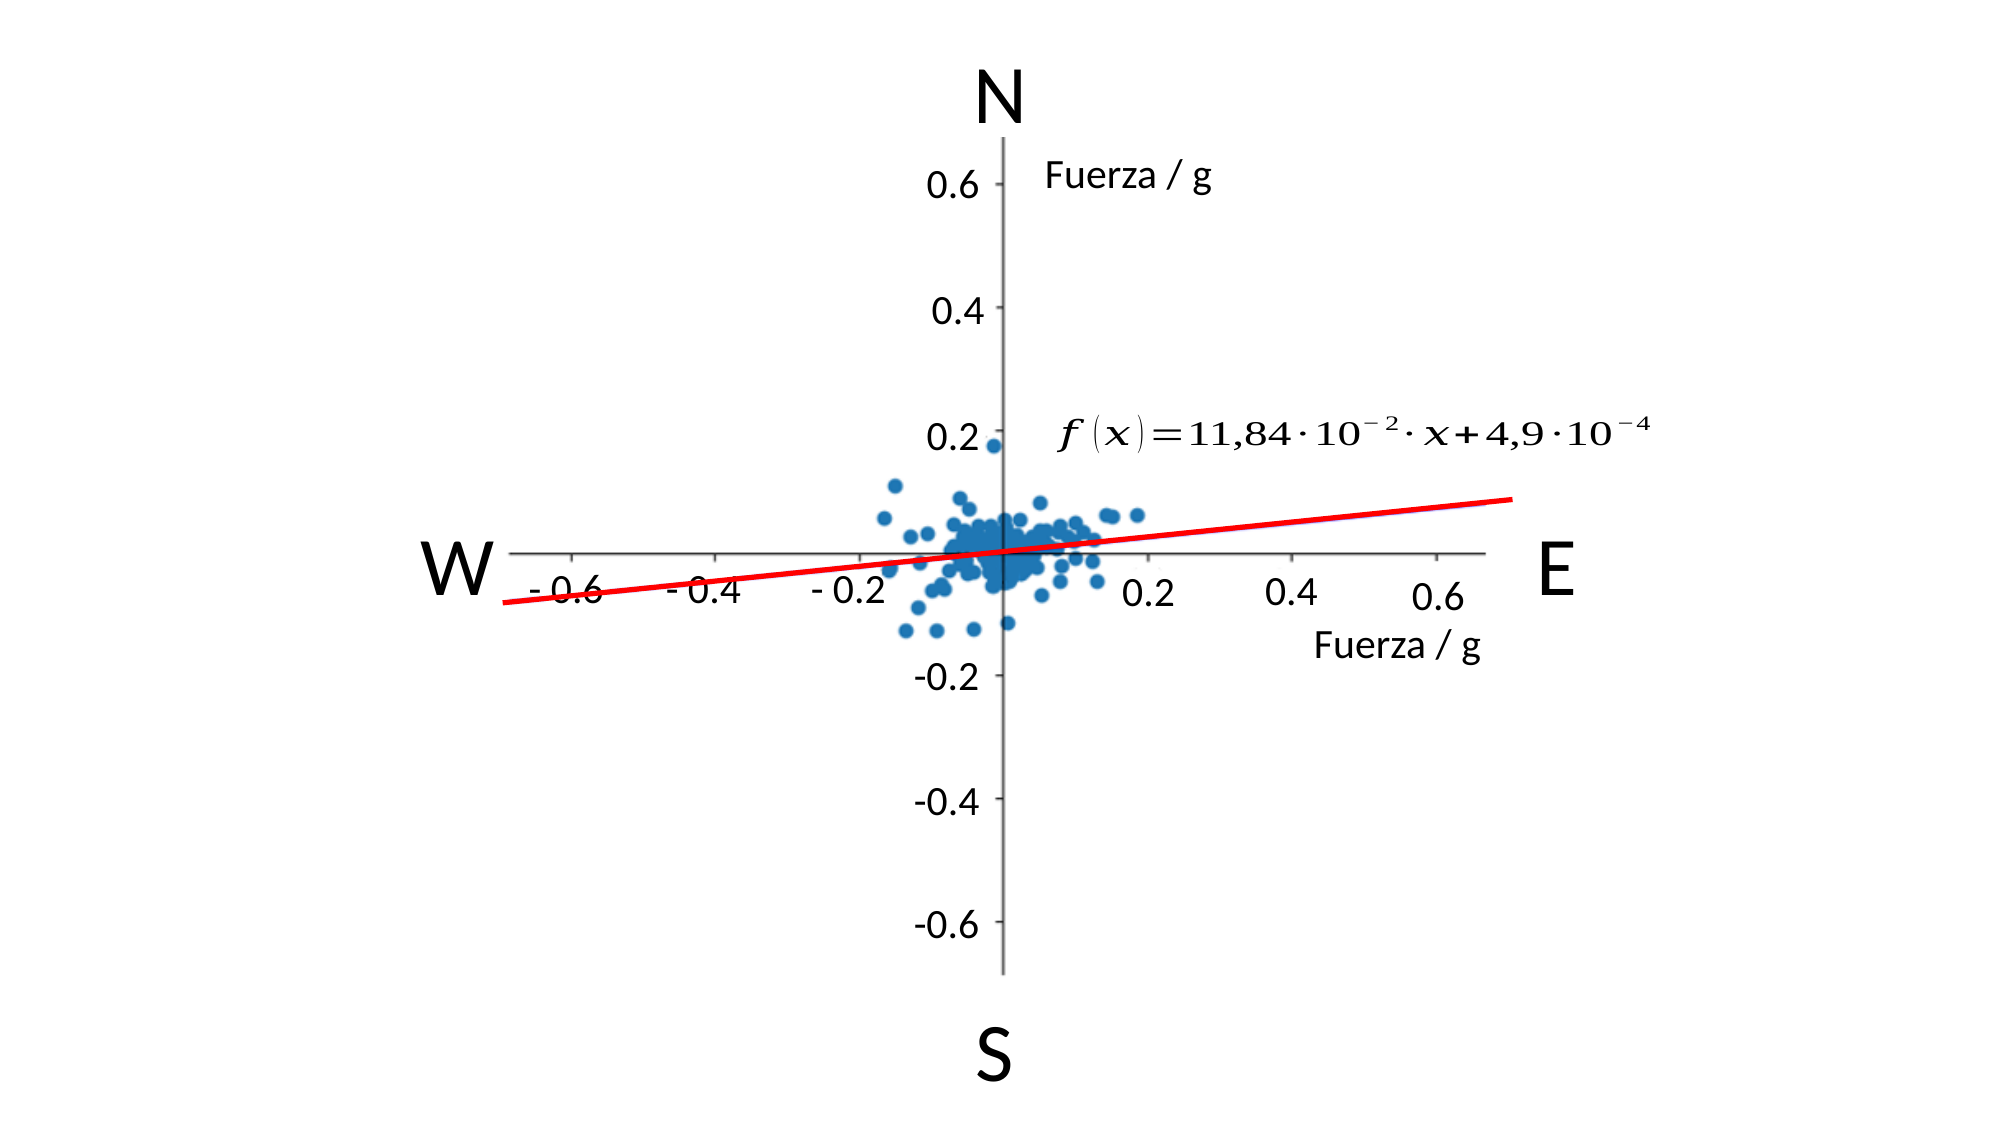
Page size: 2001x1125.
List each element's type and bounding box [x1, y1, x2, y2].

text_box [502, 499, 1513, 603]
text_box [405, 32, 1595, 1107]
